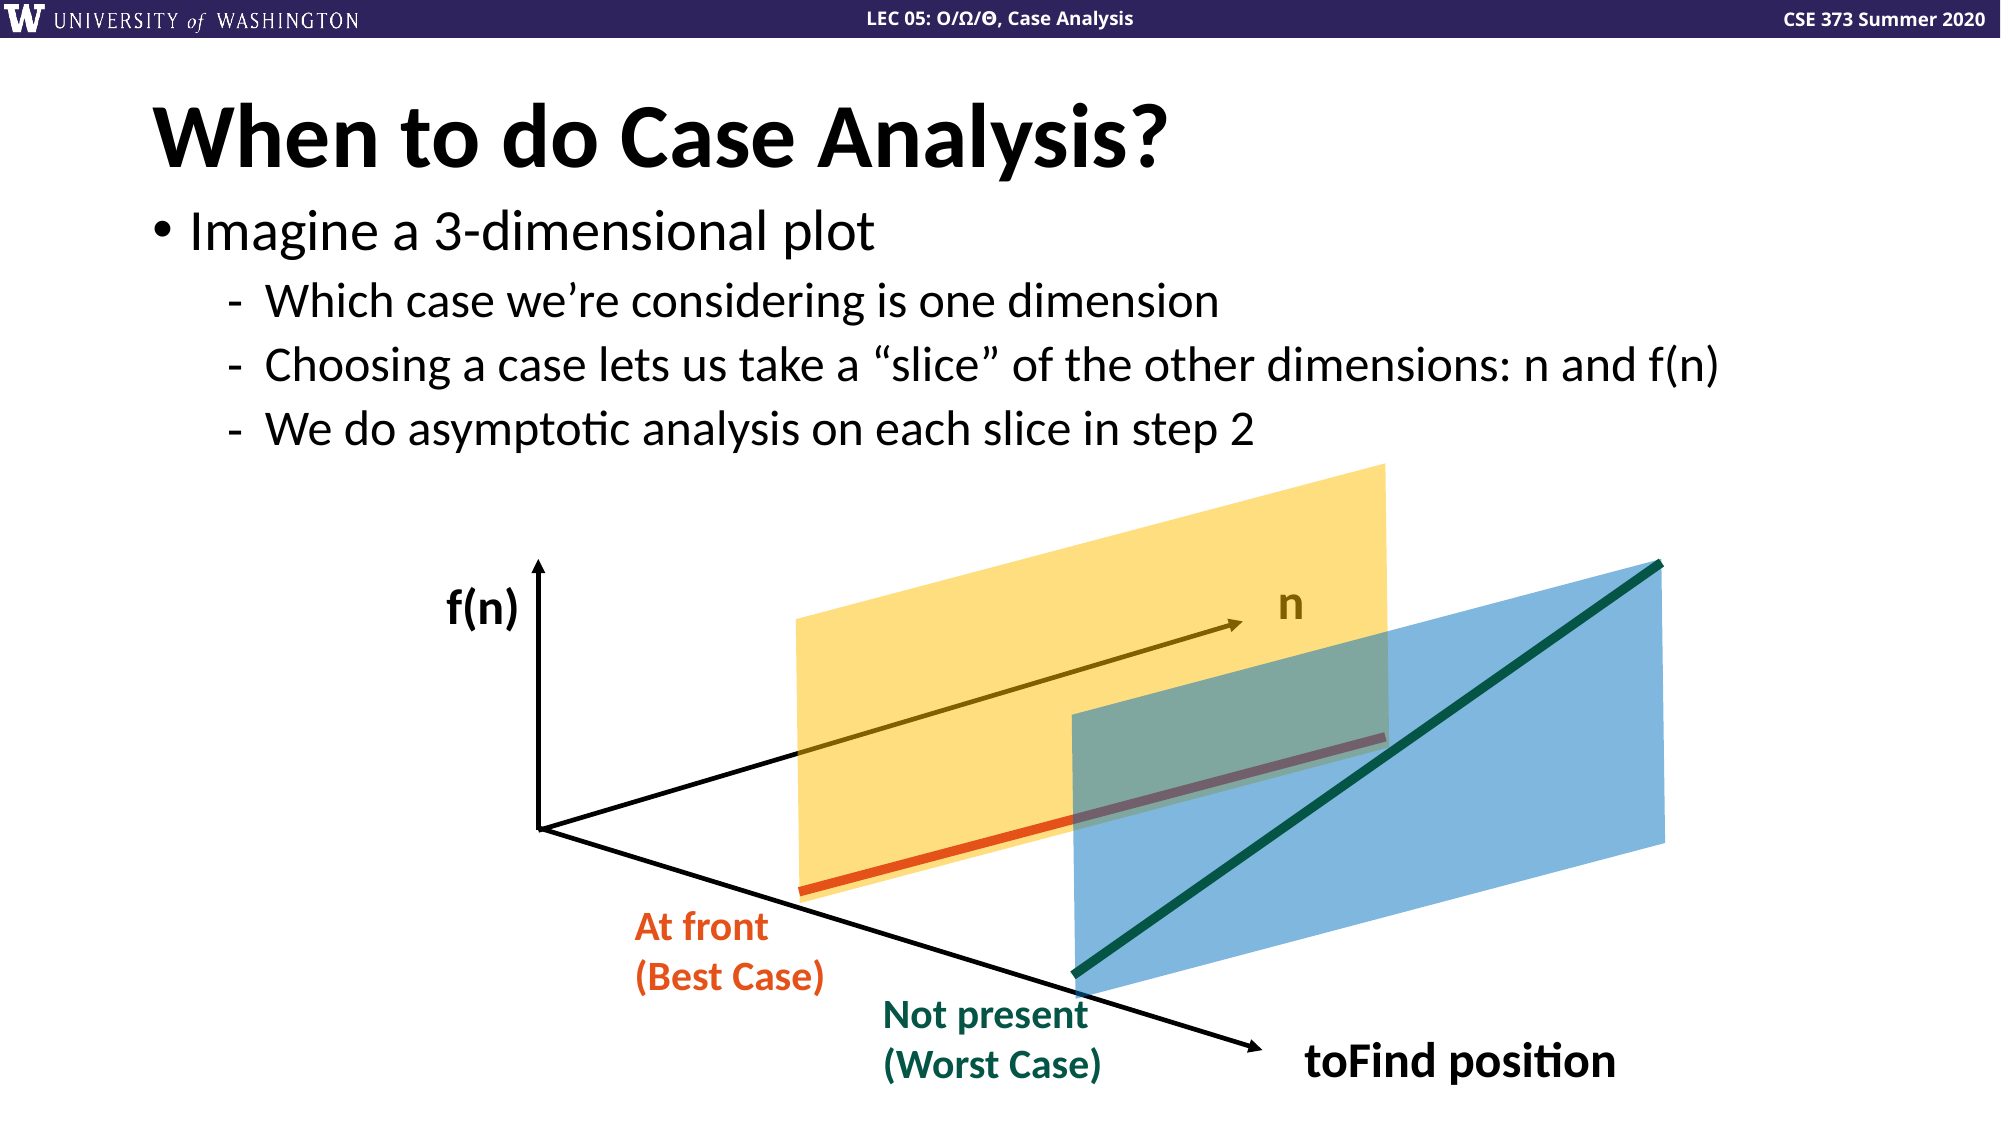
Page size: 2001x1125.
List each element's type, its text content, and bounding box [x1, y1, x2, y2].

text_box f(n) [431, 567, 535, 642]
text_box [799, 736, 1072, 892]
list Imagine a 3-dimensional plot Which case we’re considering is one dimension Choosing a case lets us take a “slice” of the other dimensions: n and f(n) We do asymptotic analysis on each slice in step 2 [137, 193, 1863, 487]
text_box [538, 831, 1263, 1051]
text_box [539, 621, 1072, 831]
text_box Not present (Worst Case) [868, 1051, 1118, 1095]
title When to do Case Analysis? [137, 74, 1863, 193]
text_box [1072, 562, 1662, 976]
text_box [794, 461, 1388, 621]
picture [4, 4, 358, 33]
text_box toFind position [1289, 1019, 1632, 1095]
text_box [1662, 568, 1667, 845]
